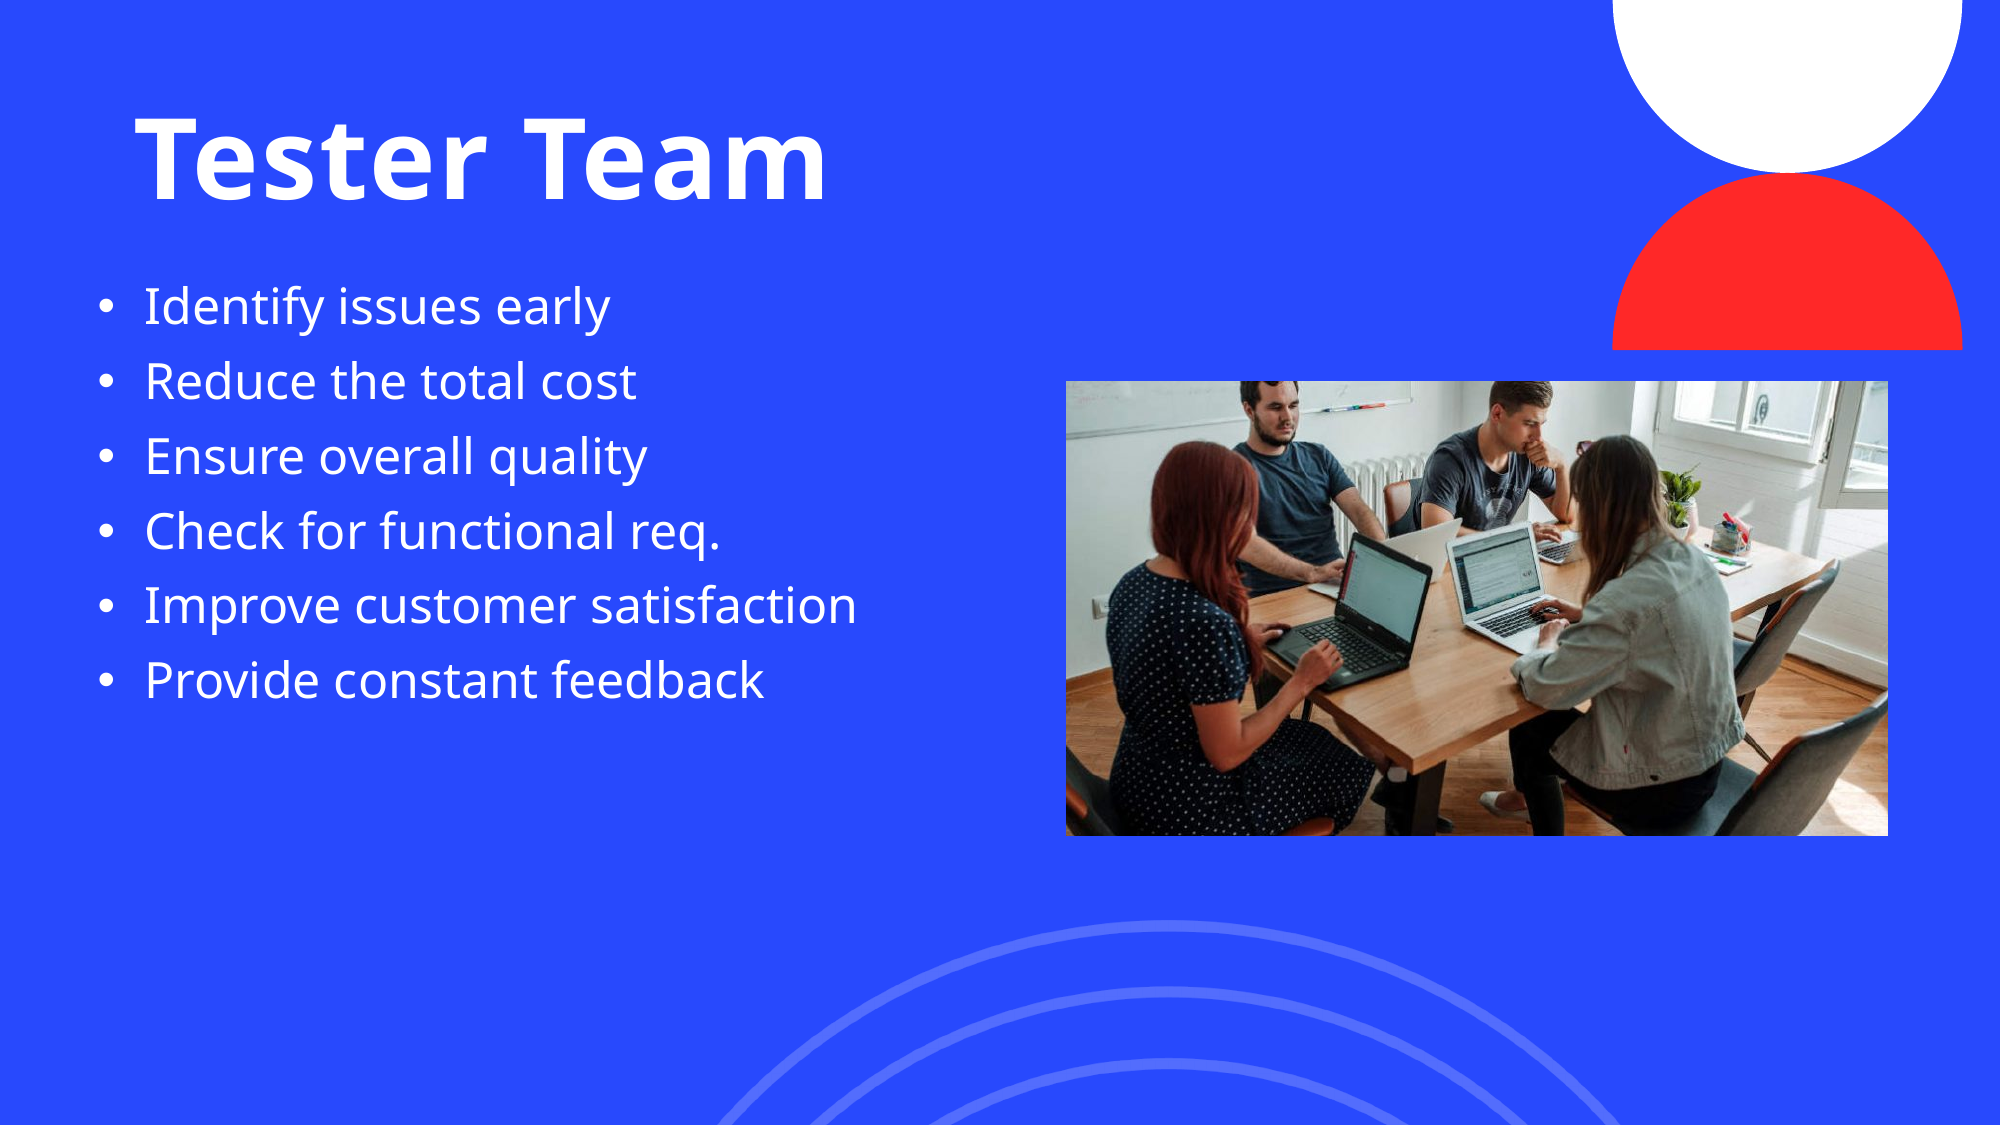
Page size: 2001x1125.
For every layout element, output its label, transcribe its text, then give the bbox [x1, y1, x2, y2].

list Identify issues early Reduce the total cost Ensure overall quality Check for functional req. Improve customer satisfaction Provide constant feedback [97, 281, 1000, 794]
title Tester Team [133, 101, 1476, 402]
picture [1066, 381, 1888, 836]
picture [567, 920, 1770, 1125]
